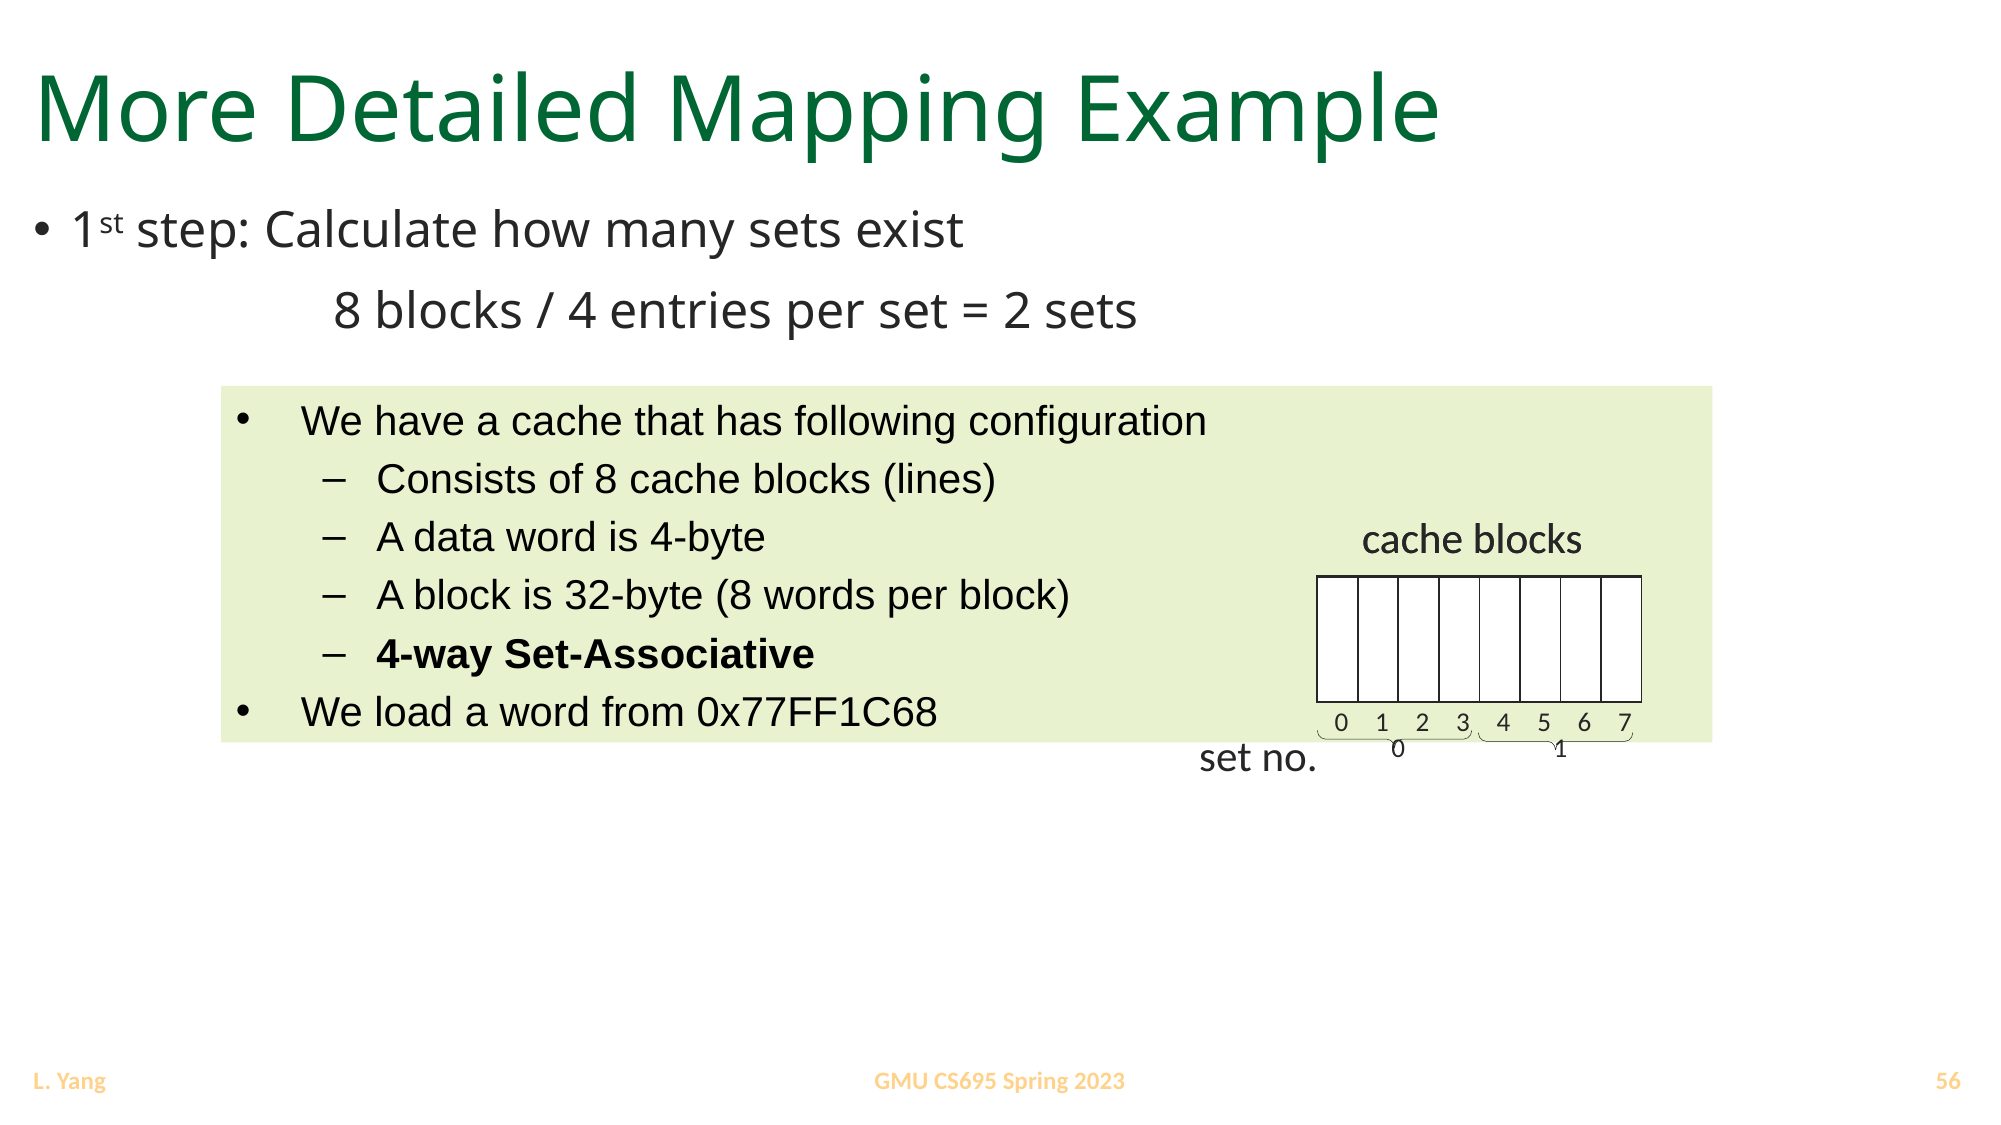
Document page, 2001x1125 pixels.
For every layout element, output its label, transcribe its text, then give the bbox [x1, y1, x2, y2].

title More Detailed Mapping Example [18, 25, 1977, 169]
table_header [1399, 578, 1438, 701]
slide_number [18, 1050, 469, 1110]
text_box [1347, 503, 1598, 571]
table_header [1561, 578, 1600, 701]
list 1st step: Calculate how many sets exist 8 blocks / 4 entries per set = 2 sets [18, 190, 1976, 1035]
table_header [1602, 578, 1641, 701]
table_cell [1317, 703, 1641, 784]
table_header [1440, 578, 1479, 701]
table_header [1480, 578, 1519, 701]
slide_number 56 [1526, 1050, 1977, 1110]
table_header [1521, 578, 1560, 701]
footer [662, 1050, 1338, 1110]
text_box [1184, 720, 1334, 788]
text_box We have a cache that has following configuration Consists of 8 cache blocks (lines) A data word is 4-byte A block is 32-byte (8 words per block) 4-way Set-Associative We load a word from 0x77FF1C68 [221, 385, 1713, 743]
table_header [1318, 578, 1357, 701]
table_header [1359, 578, 1397, 701]
